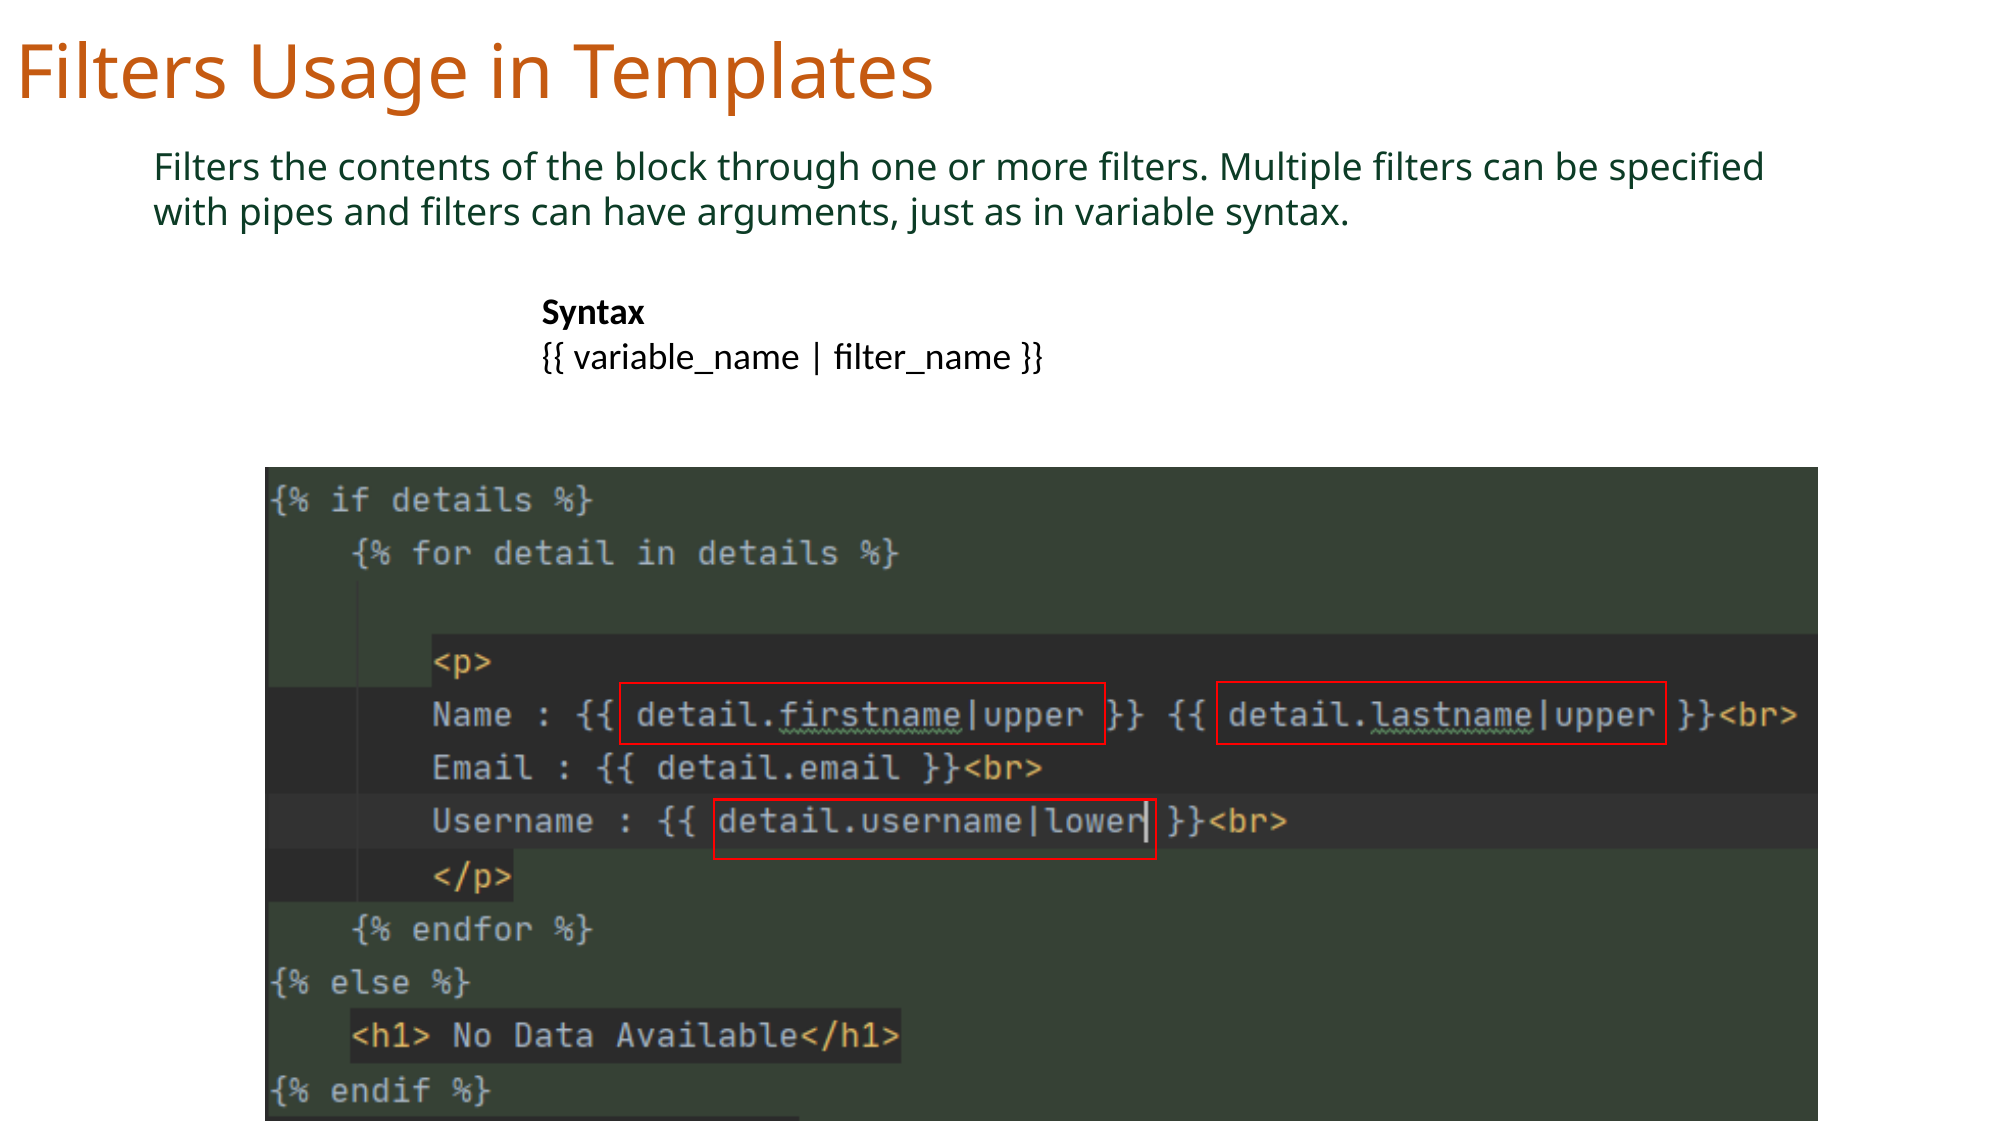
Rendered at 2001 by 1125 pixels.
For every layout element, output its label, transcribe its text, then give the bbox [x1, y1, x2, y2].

text_box Filters the contents of the block through one or more filters. Multiple filters can be specified with pipes and filters can have arguments, just as in variable syntax. [138, 135, 1813, 331]
text_box Syntax {{ variable_name | filter_name }} [527, 279, 1528, 385]
title Filters Usage in Templates [0, 12, 1725, 136]
picture [265, 467, 1818, 1121]
